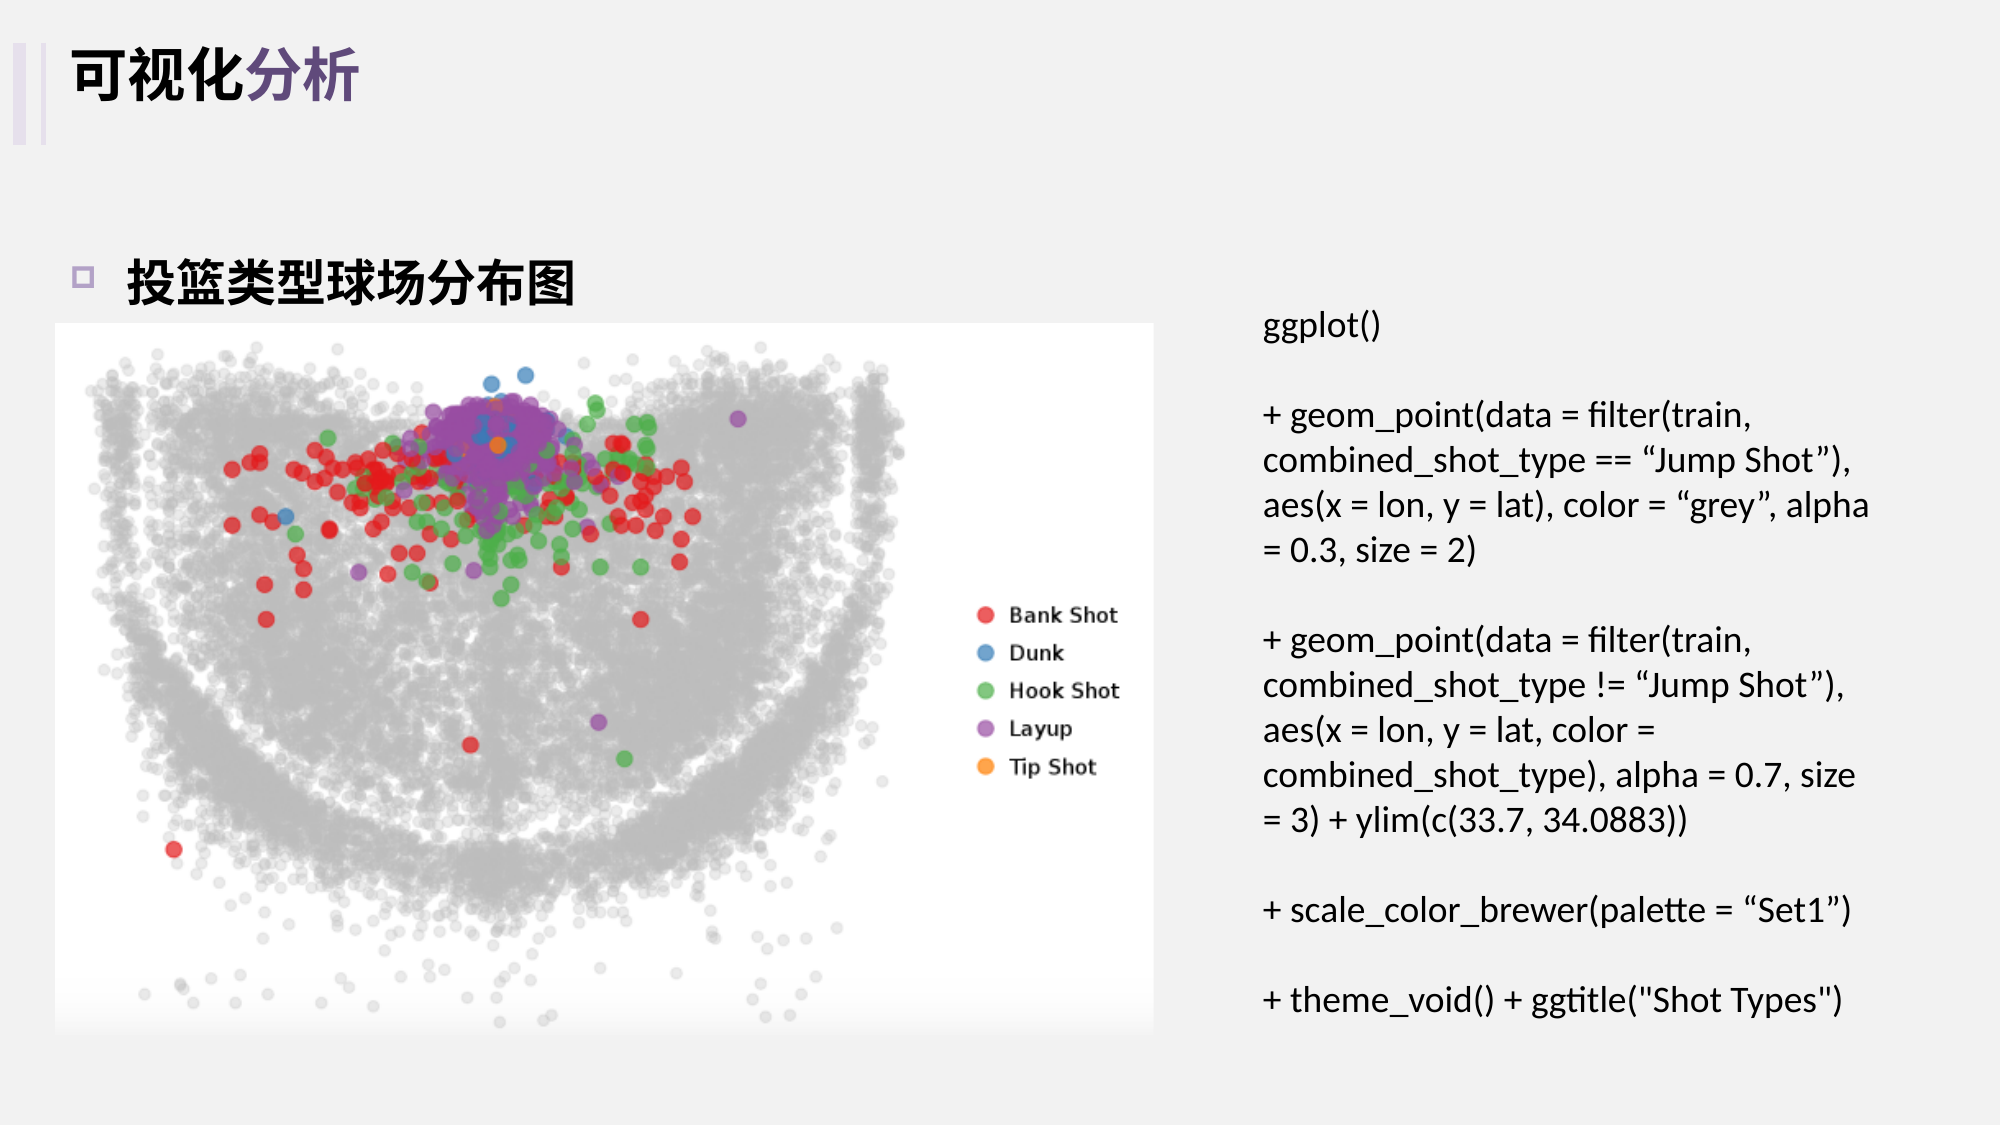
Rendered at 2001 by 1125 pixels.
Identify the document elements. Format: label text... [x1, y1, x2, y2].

picture [54, 322, 1154, 1036]
text_box ggplot() + geom_point(data = filter(train, combined_shot_type == “Jump Shot”), aes(x = lon, y = lat), color = “grey”, alpha = 0.3, size = 2) + geom_point(data = filter(train, combined_shot_type != “Jump Shot”), aes(x = lon, y = lat, color = combined_shot_type), alpha = 0.7, size = 3) + ylim(c(33.7, 34.0883)) + scale_color_brewer(palette = “Set1”) + theme_void() + ggtitle("Shot Types") [1248, 292, 1896, 1028]
text_box 投篮类型球场分布图 [54, 244, 1457, 324]
text_box 可视化分析 [54, 30, 1457, 110]
